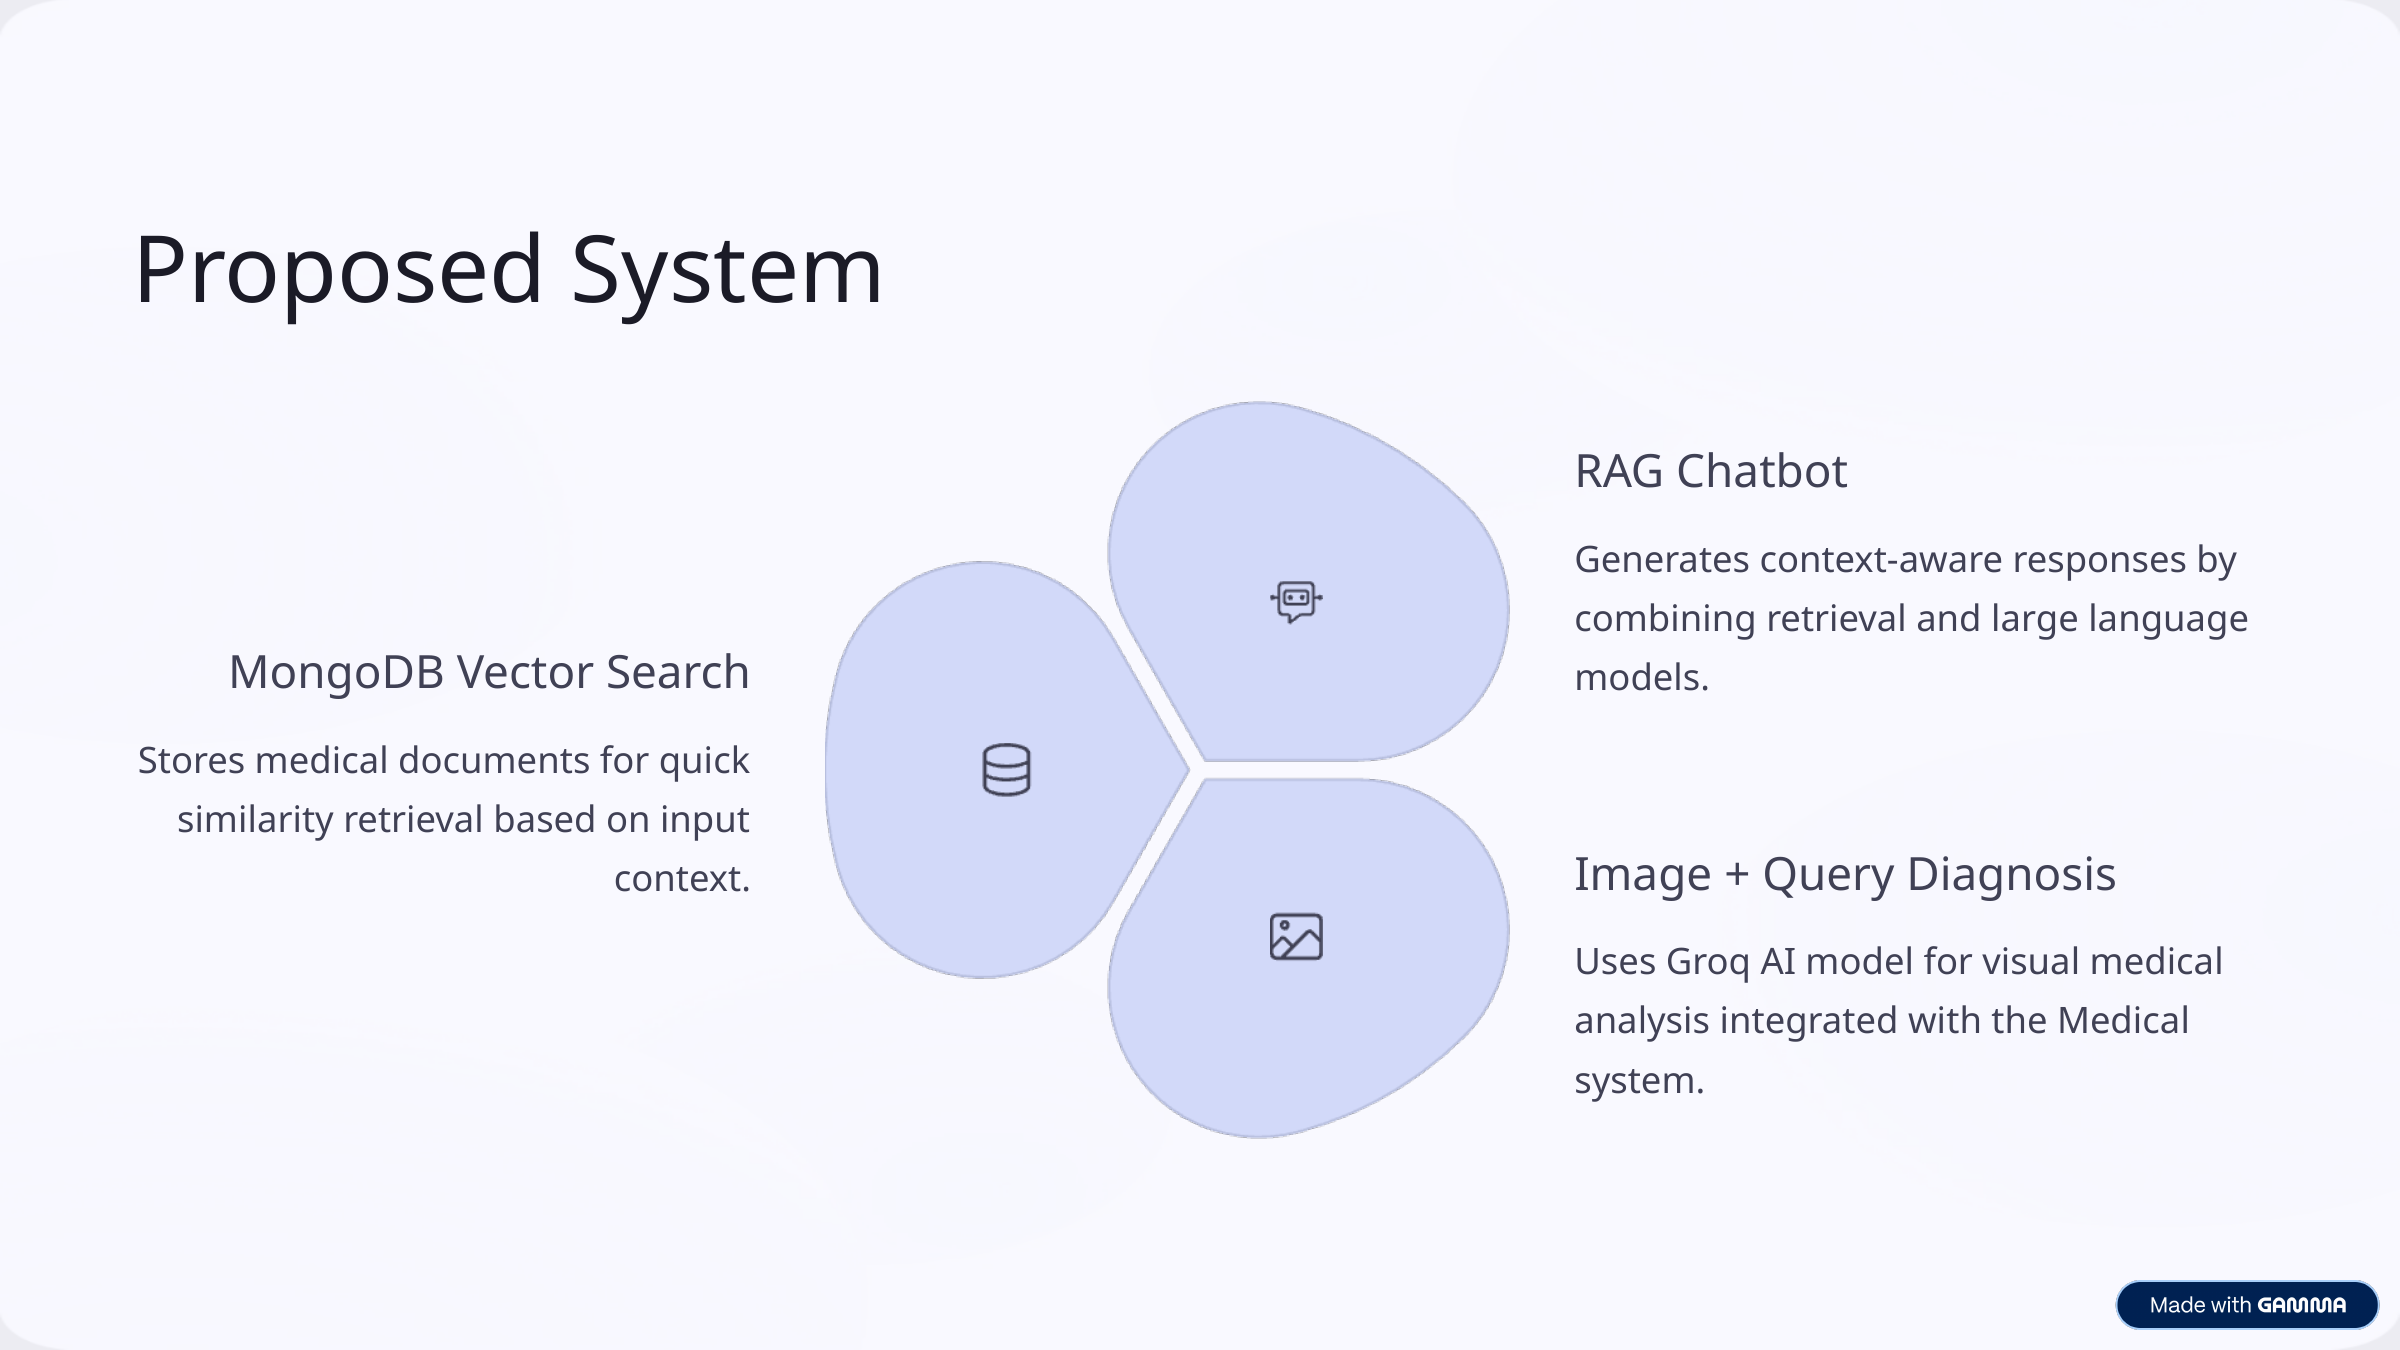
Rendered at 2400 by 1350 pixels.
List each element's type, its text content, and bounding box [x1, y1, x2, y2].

text_box MongoDB Vector Search [216, 640, 752, 699]
text_box Generates context-aware responses by combining retrieval and large language models. [1575, 520, 2270, 699]
text_box Image + Query Diagnosis [1575, 841, 2113, 900]
text_box Proposed System [131, 205, 1443, 322]
text_box Uses Groq AI model for visual medical analysis integrated with the Medical system. [1575, 922, 2270, 1101]
text_box Stores medical documents for quick similarity retrieval based on input context. [130, 721, 752, 900]
picture [825, 395, 1575, 1145]
text_box RAG Chatbot [1575, 439, 2040, 498]
picture [2106, 1271, 2389, 1339]
